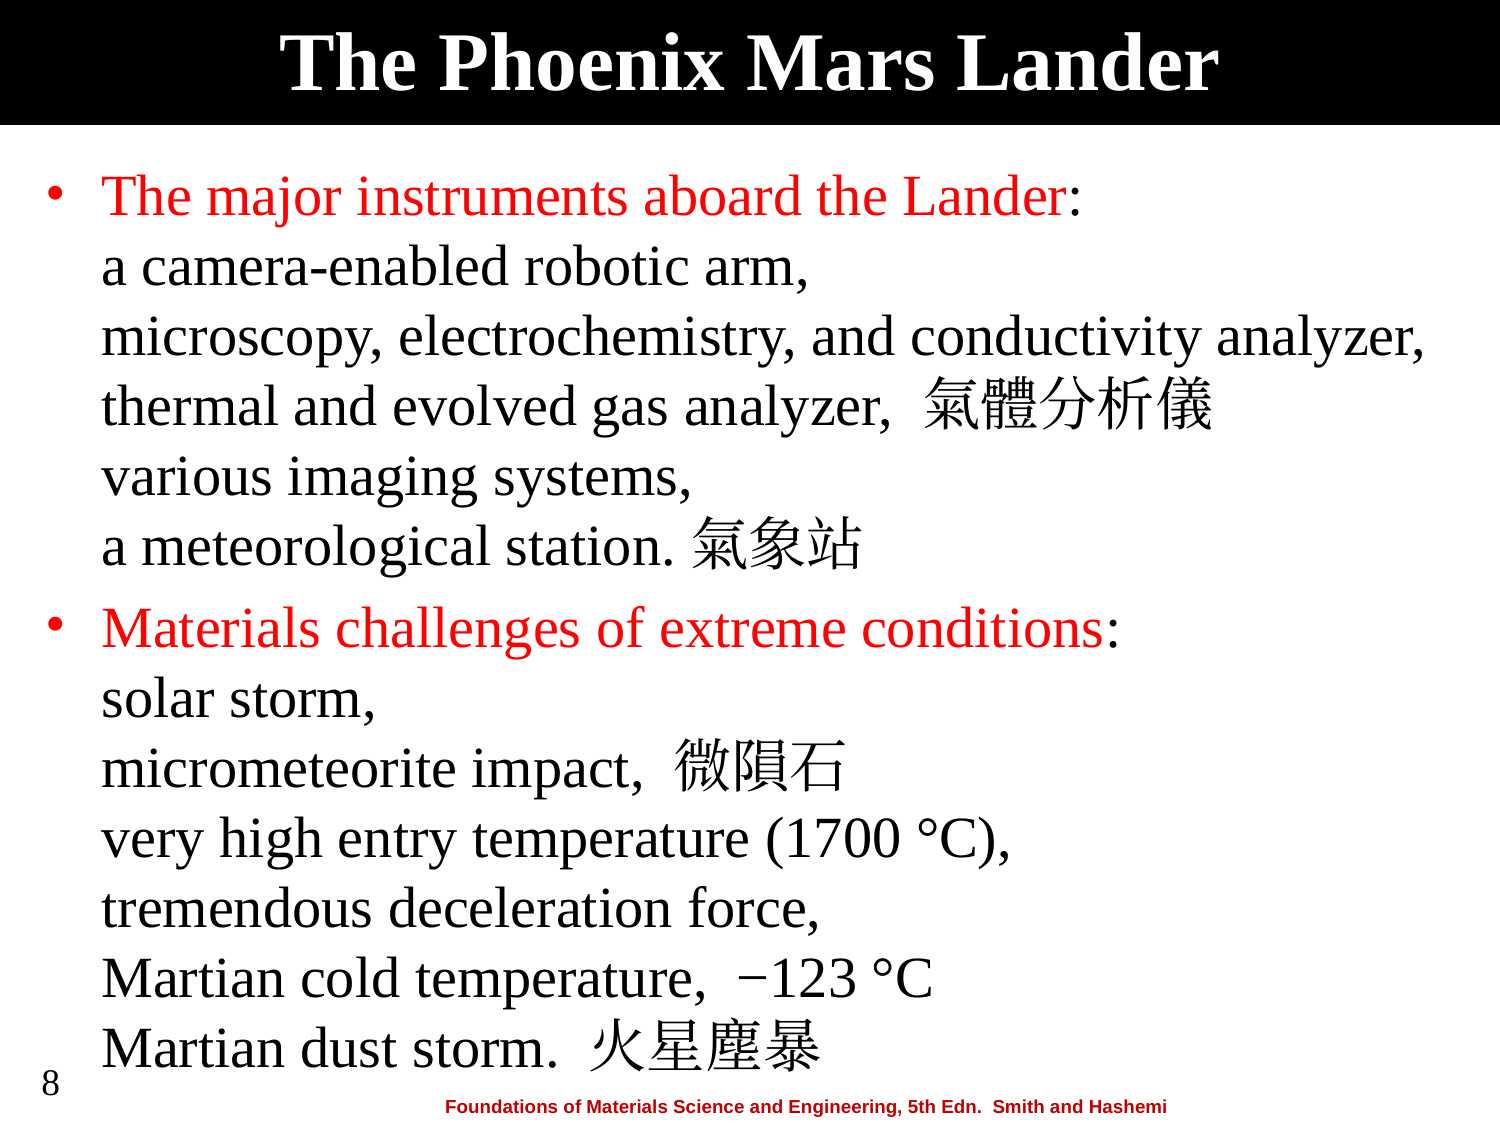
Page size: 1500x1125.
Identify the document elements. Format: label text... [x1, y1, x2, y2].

text_box The major instruments aboard the Lander: a camera-enabled robotic arm, microscopy, electrochemistry, and conductivity analyzer, thermal and evolved gas analyzer, 氣體分析儀 various imaging systems, a meteorological station.氣象站 Materials challenges of extreme conditions: solar storm, micrometeorite impact, 微隕石 very high entry temperature (1700 °C), tremendous deceleration force, Martian cold temperature, −123 °C Martian dust storm. 火星塵暴 [30, 149, 1475, 1070]
text_box The Phoenix Mars Lander [0, 0, 1500, 125]
slide_number ‹#› [0, 1050, 75, 1125]
